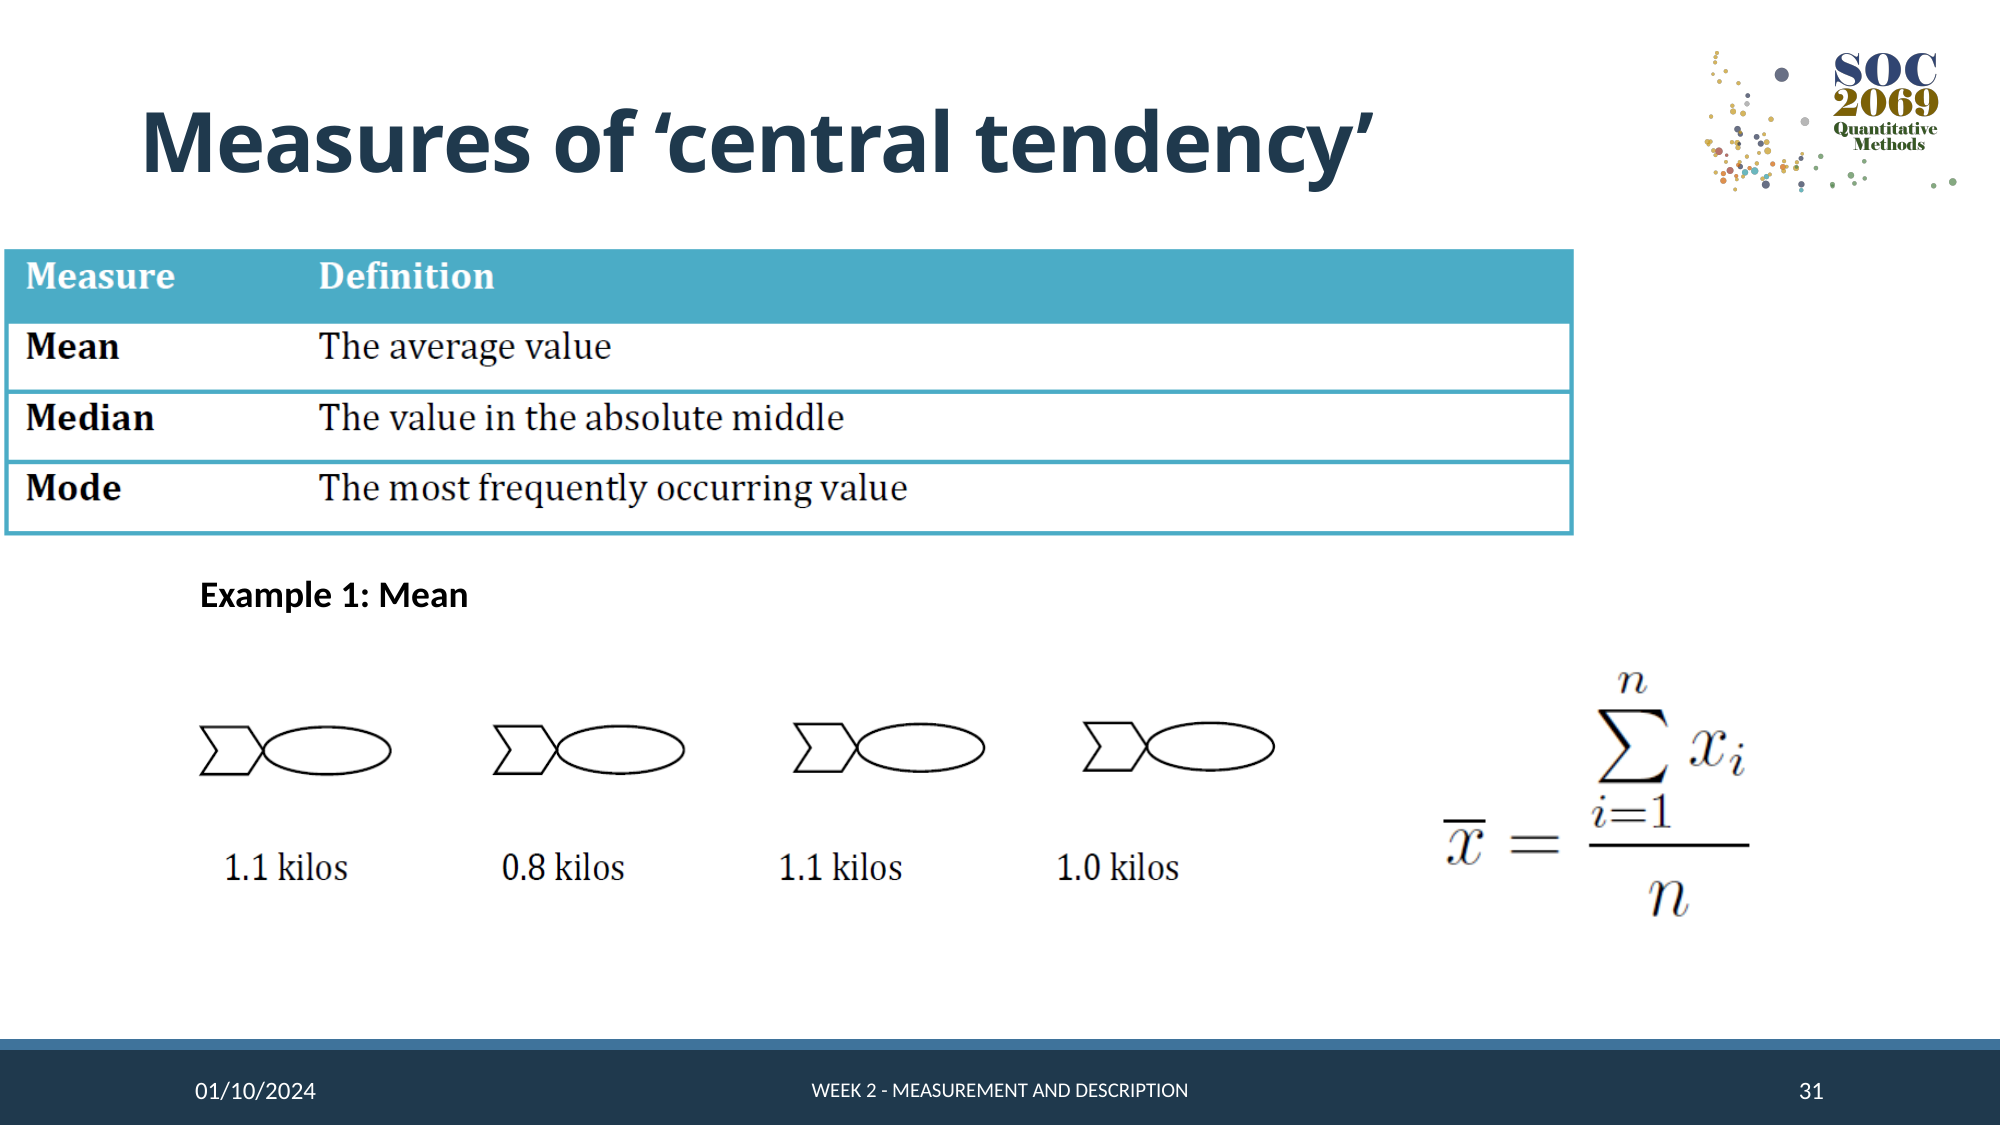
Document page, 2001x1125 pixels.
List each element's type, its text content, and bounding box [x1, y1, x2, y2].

footer Week 2 - Measurement and Description [604, 1059, 1396, 1120]
title Measures of ‘central tendency’ [124, 47, 1696, 197]
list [0, 247, 1576, 542]
text_box Example 1: Mean [185, 562, 850, 623]
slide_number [180, 1059, 586, 1120]
slide_number 31 [1624, 1059, 1840, 1120]
picture [184, 657, 1300, 933]
picture [1695, 46, 1965, 197]
picture [1413, 657, 1762, 933]
